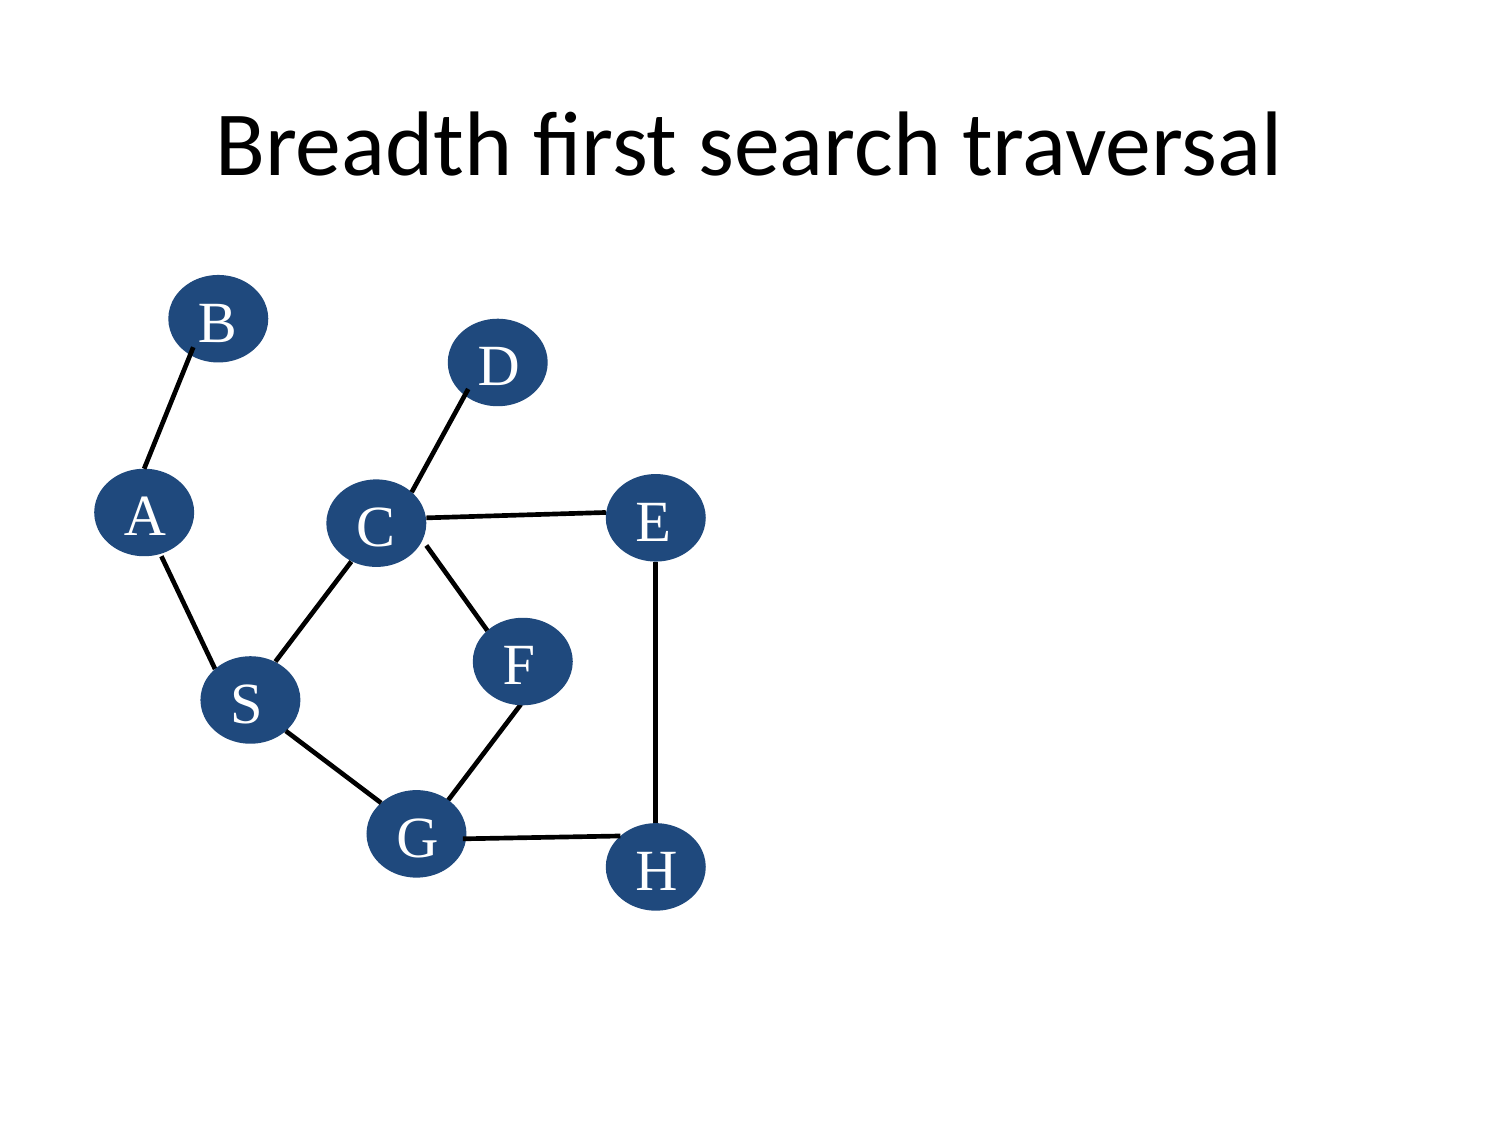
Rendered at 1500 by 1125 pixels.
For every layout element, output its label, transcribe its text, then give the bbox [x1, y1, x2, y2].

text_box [93, 274, 707, 911]
title Breadth first search traversal [75, 45, 1425, 233]
